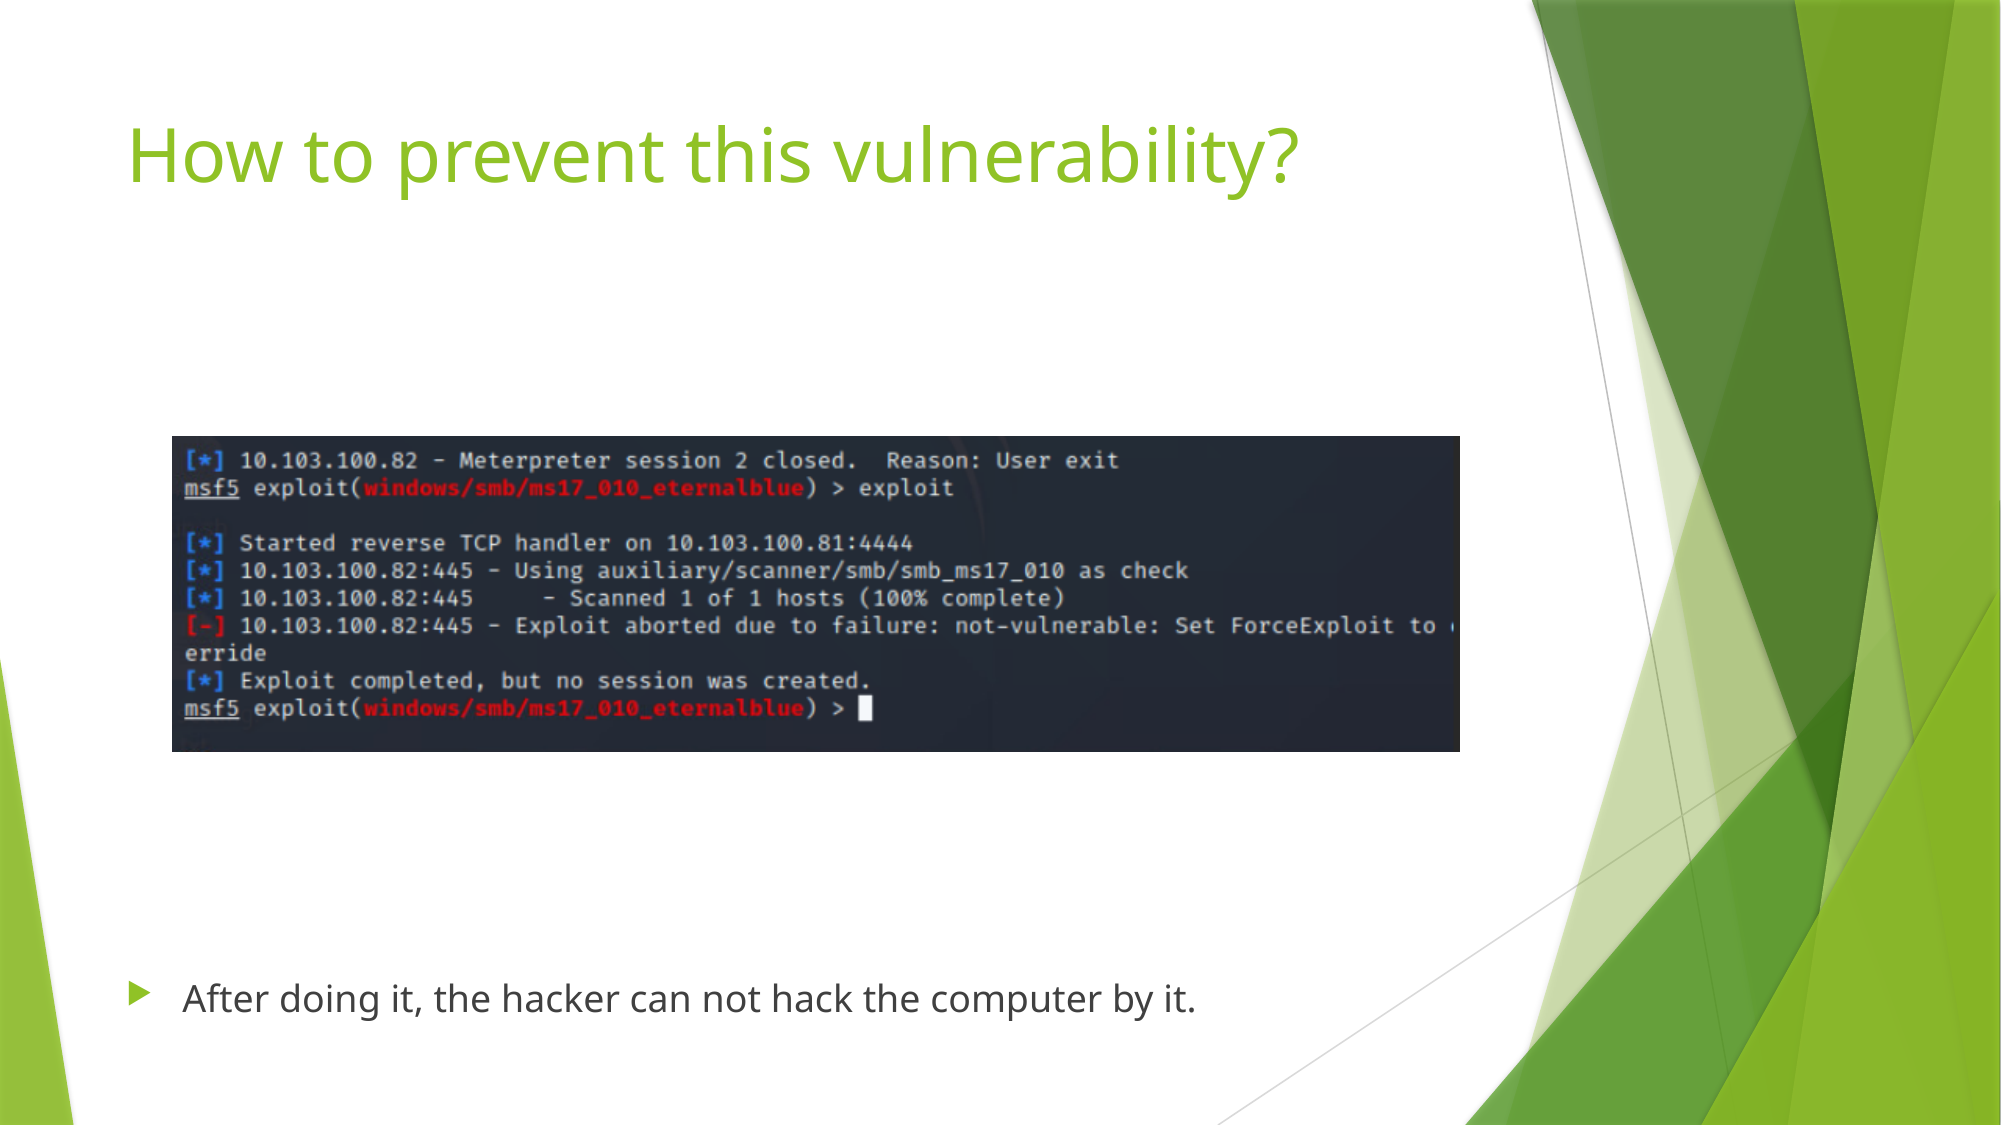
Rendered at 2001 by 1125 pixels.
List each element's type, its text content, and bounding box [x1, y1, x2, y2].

list After doing it, the hacker can not hack the computer by it. [111, 967, 1522, 1062]
picture [171, 435, 1461, 753]
title How to prevent this vulnerability? [111, 99, 1522, 317]
